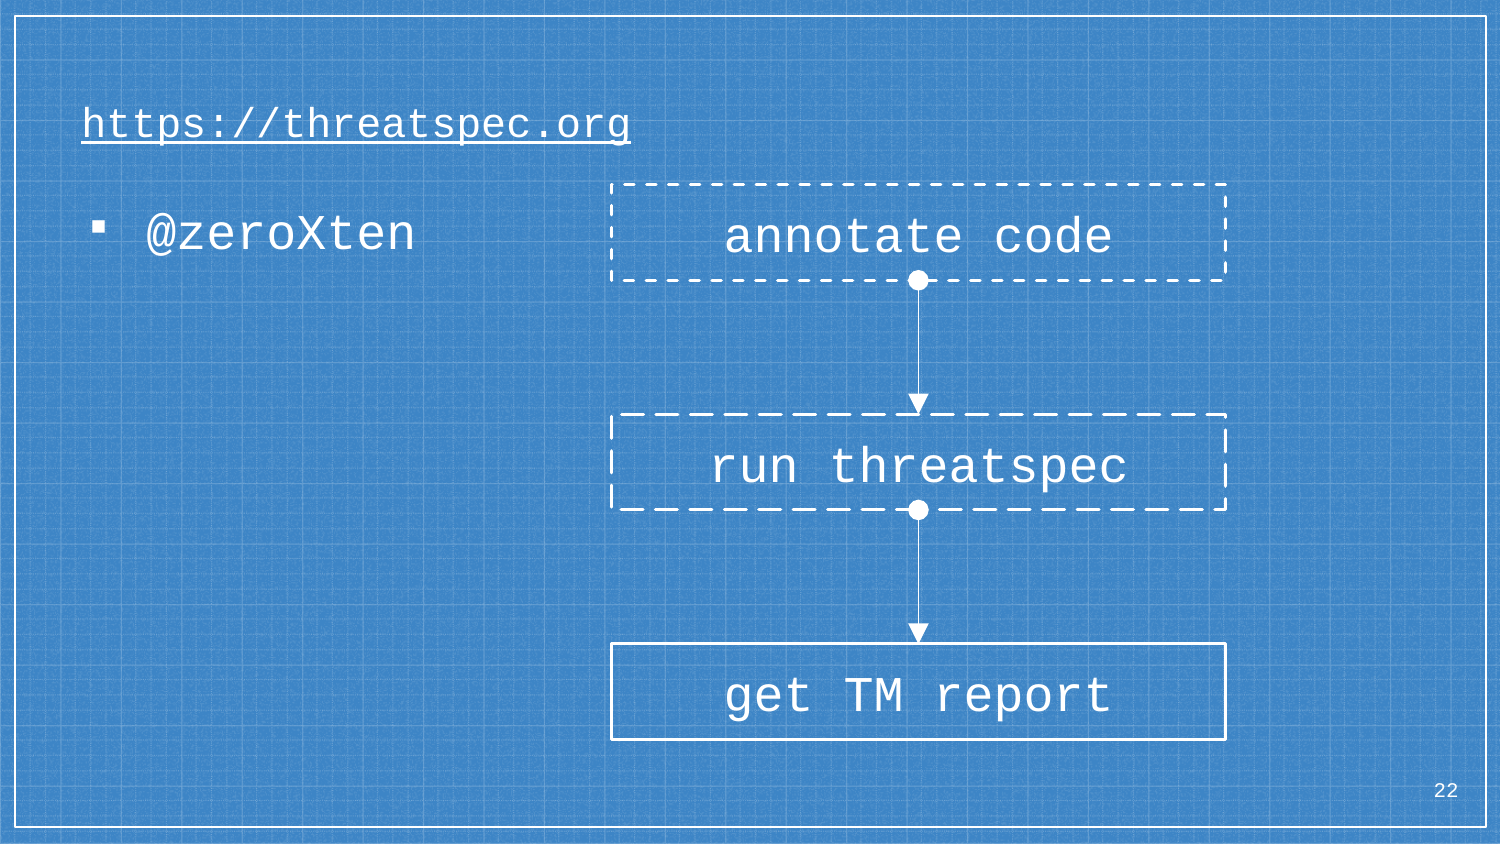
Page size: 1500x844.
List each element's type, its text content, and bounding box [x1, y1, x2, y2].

list @zeroXten [56, 184, 1417, 782]
text_box annotate code [611, 184, 1226, 281]
slide_number 22 [1398, 761, 1474, 810]
text_box run threatspec [611, 414, 1226, 510]
picture [0, 0, 1500, 844]
title https://threatspec.org [66, 81, 1417, 149]
text_box get TM report [611, 643, 1226, 740]
